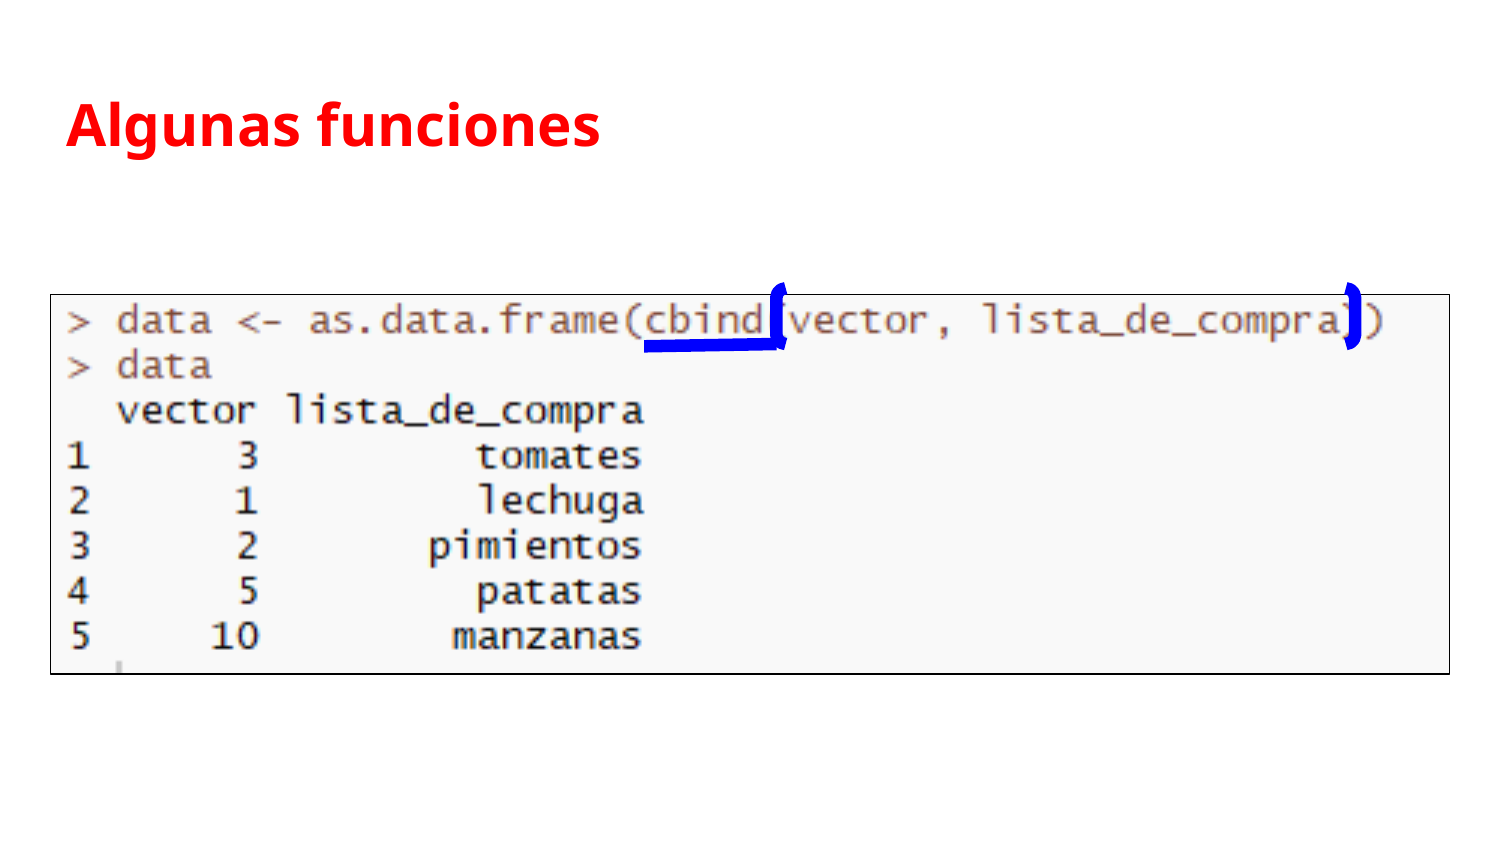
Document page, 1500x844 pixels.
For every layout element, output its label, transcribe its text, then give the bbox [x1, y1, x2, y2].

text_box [643, 343, 777, 347]
title Algunas funciones [51, 72, 1449, 167]
text_box [777, 288, 1354, 293]
picture [50, 295, 1450, 674]
